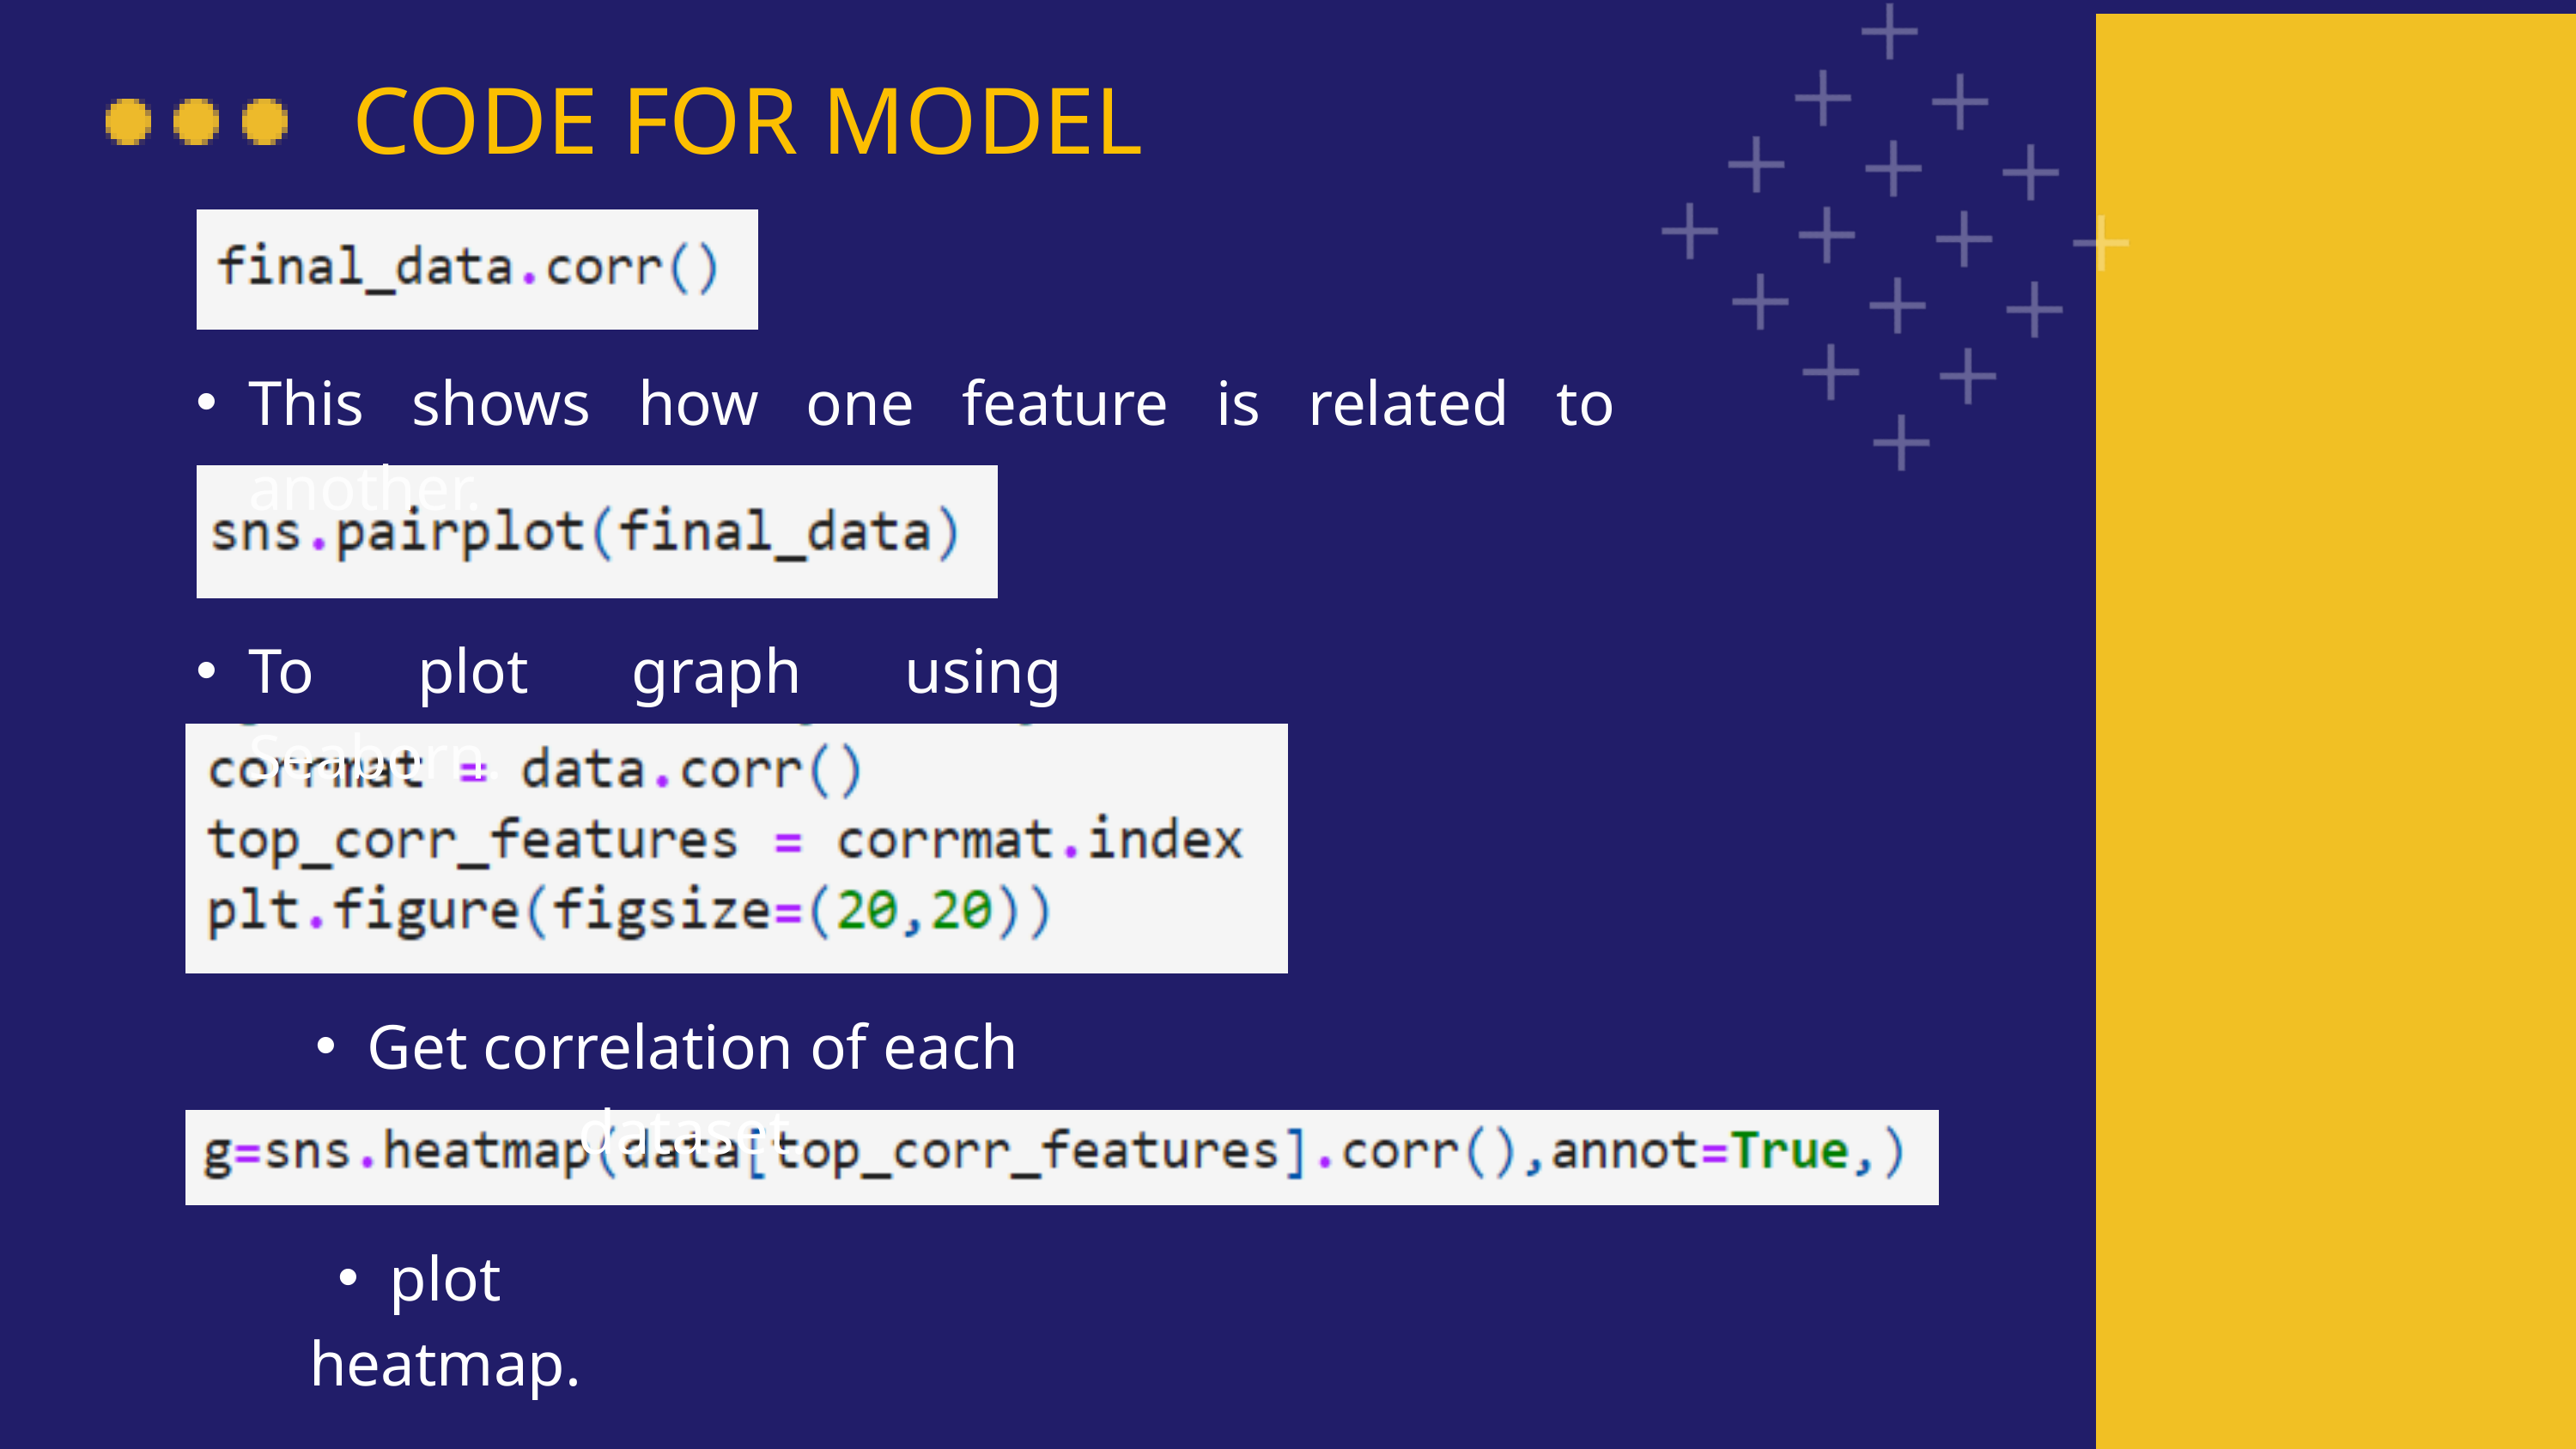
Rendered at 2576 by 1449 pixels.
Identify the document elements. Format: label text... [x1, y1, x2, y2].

picture [1722, 73, 2067, 401]
picture [106, 99, 288, 145]
picture [196, 209, 758, 330]
text_box This shows how one feature is related to another. [144, 351, 1617, 523]
text_box To plot graph using Seaborn. [144, 620, 1063, 791]
text_box Get correlation of each dataset. [144, 996, 1138, 1167]
picture [185, 1109, 1940, 1205]
picture [196, 465, 998, 598]
text_box CODE FOR MODEL [352, 80, 1275, 173]
picture [185, 724, 1289, 974]
text_box plot heatmap. [146, 1228, 641, 1398]
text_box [2095, 13, 2576, 1449]
